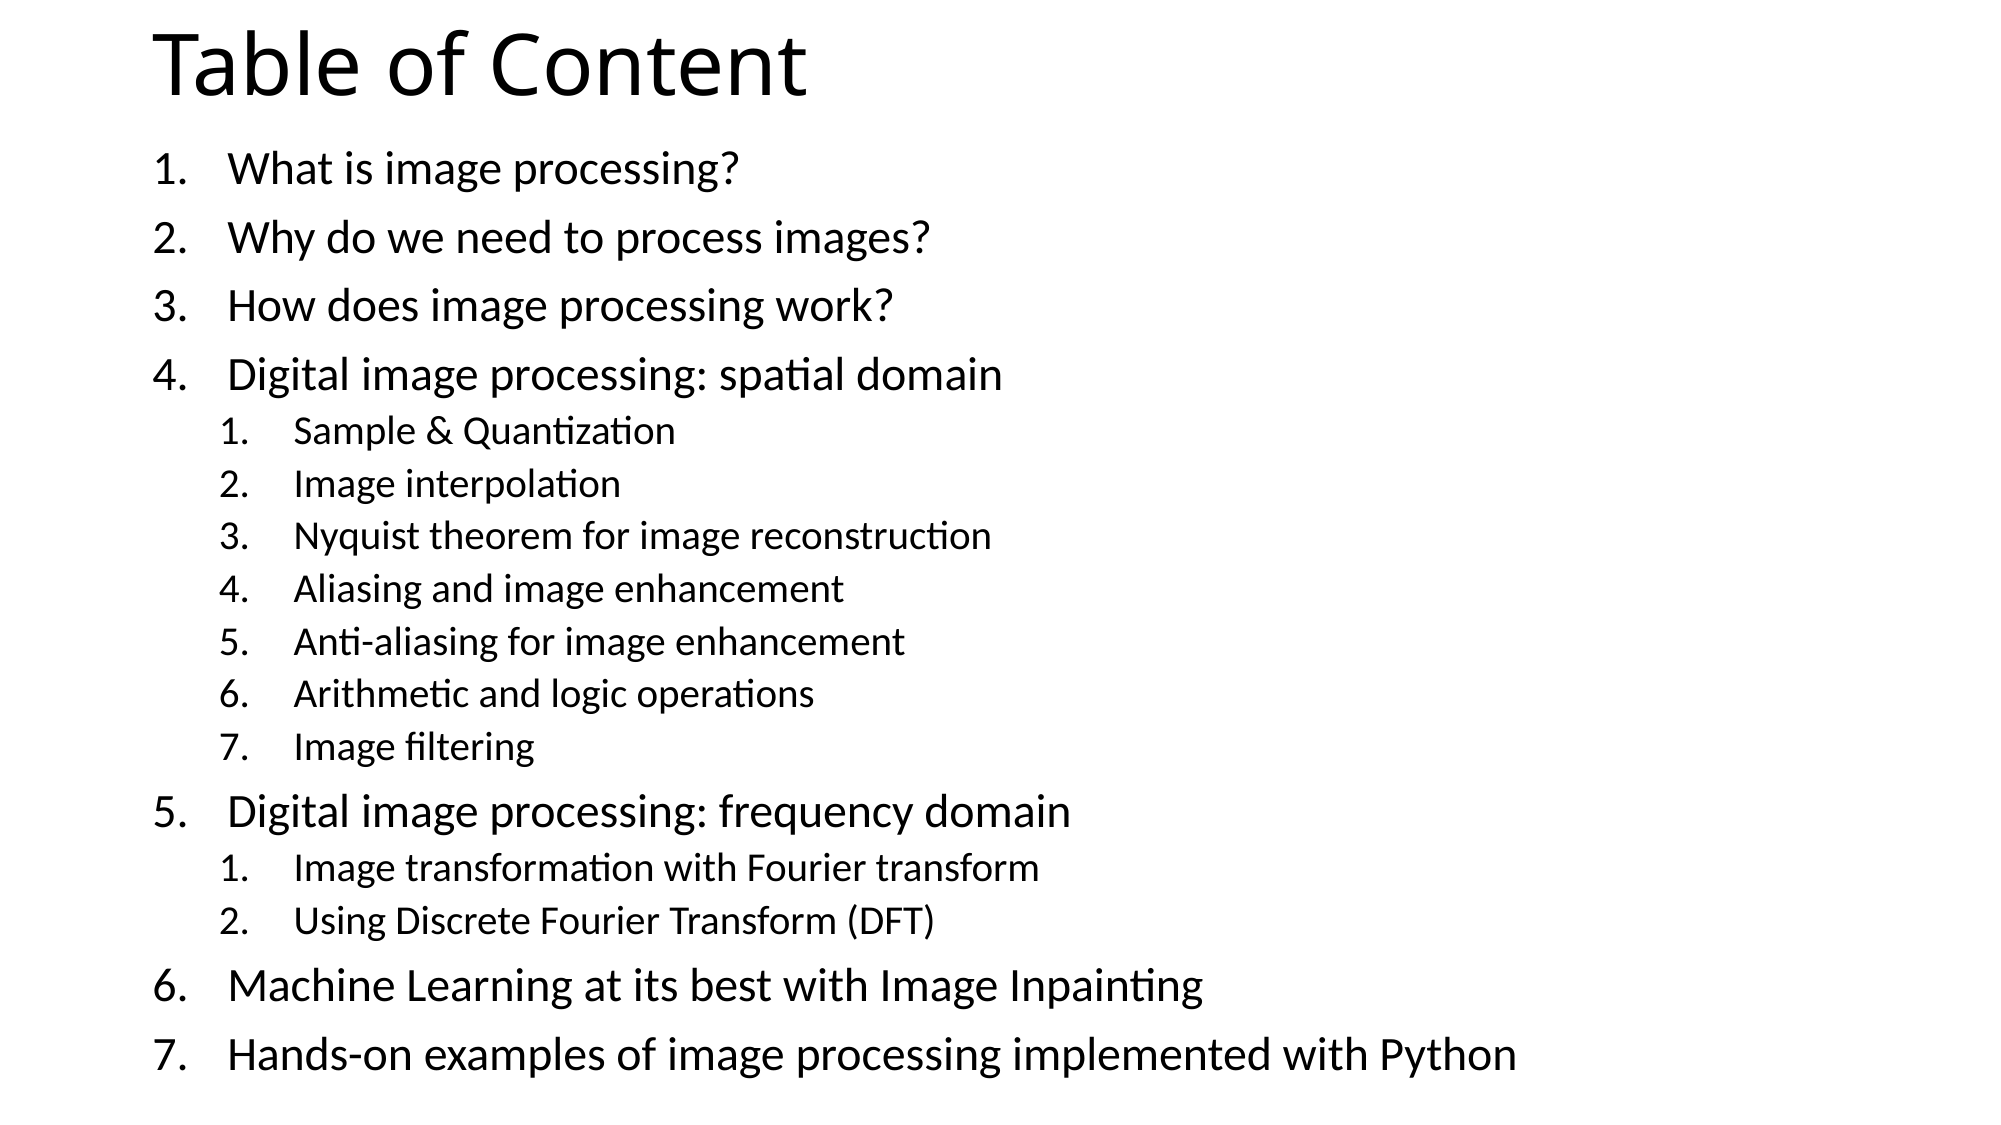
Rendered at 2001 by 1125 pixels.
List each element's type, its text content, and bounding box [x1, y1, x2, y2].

list What is image processing? Why do we need to process images? How does image processing work? Digital image processing: spatial domain Sample & Quantization Image interpolation Nyquist theorem for image reconstruction Aliasing and image enhancement Anti-aliasing for image enhancement Arithmetic and logic operations Image filtering Digital image processing: frequency domain Image transformation with Fourier transform Using Discrete Fourier Transform (DFT) Machine Learning at its best with Image Inpainting Hands-on examples of image processing implemented with Python [137, 136, 1863, 1091]
title Table of Content [137, 14, 1863, 123]
